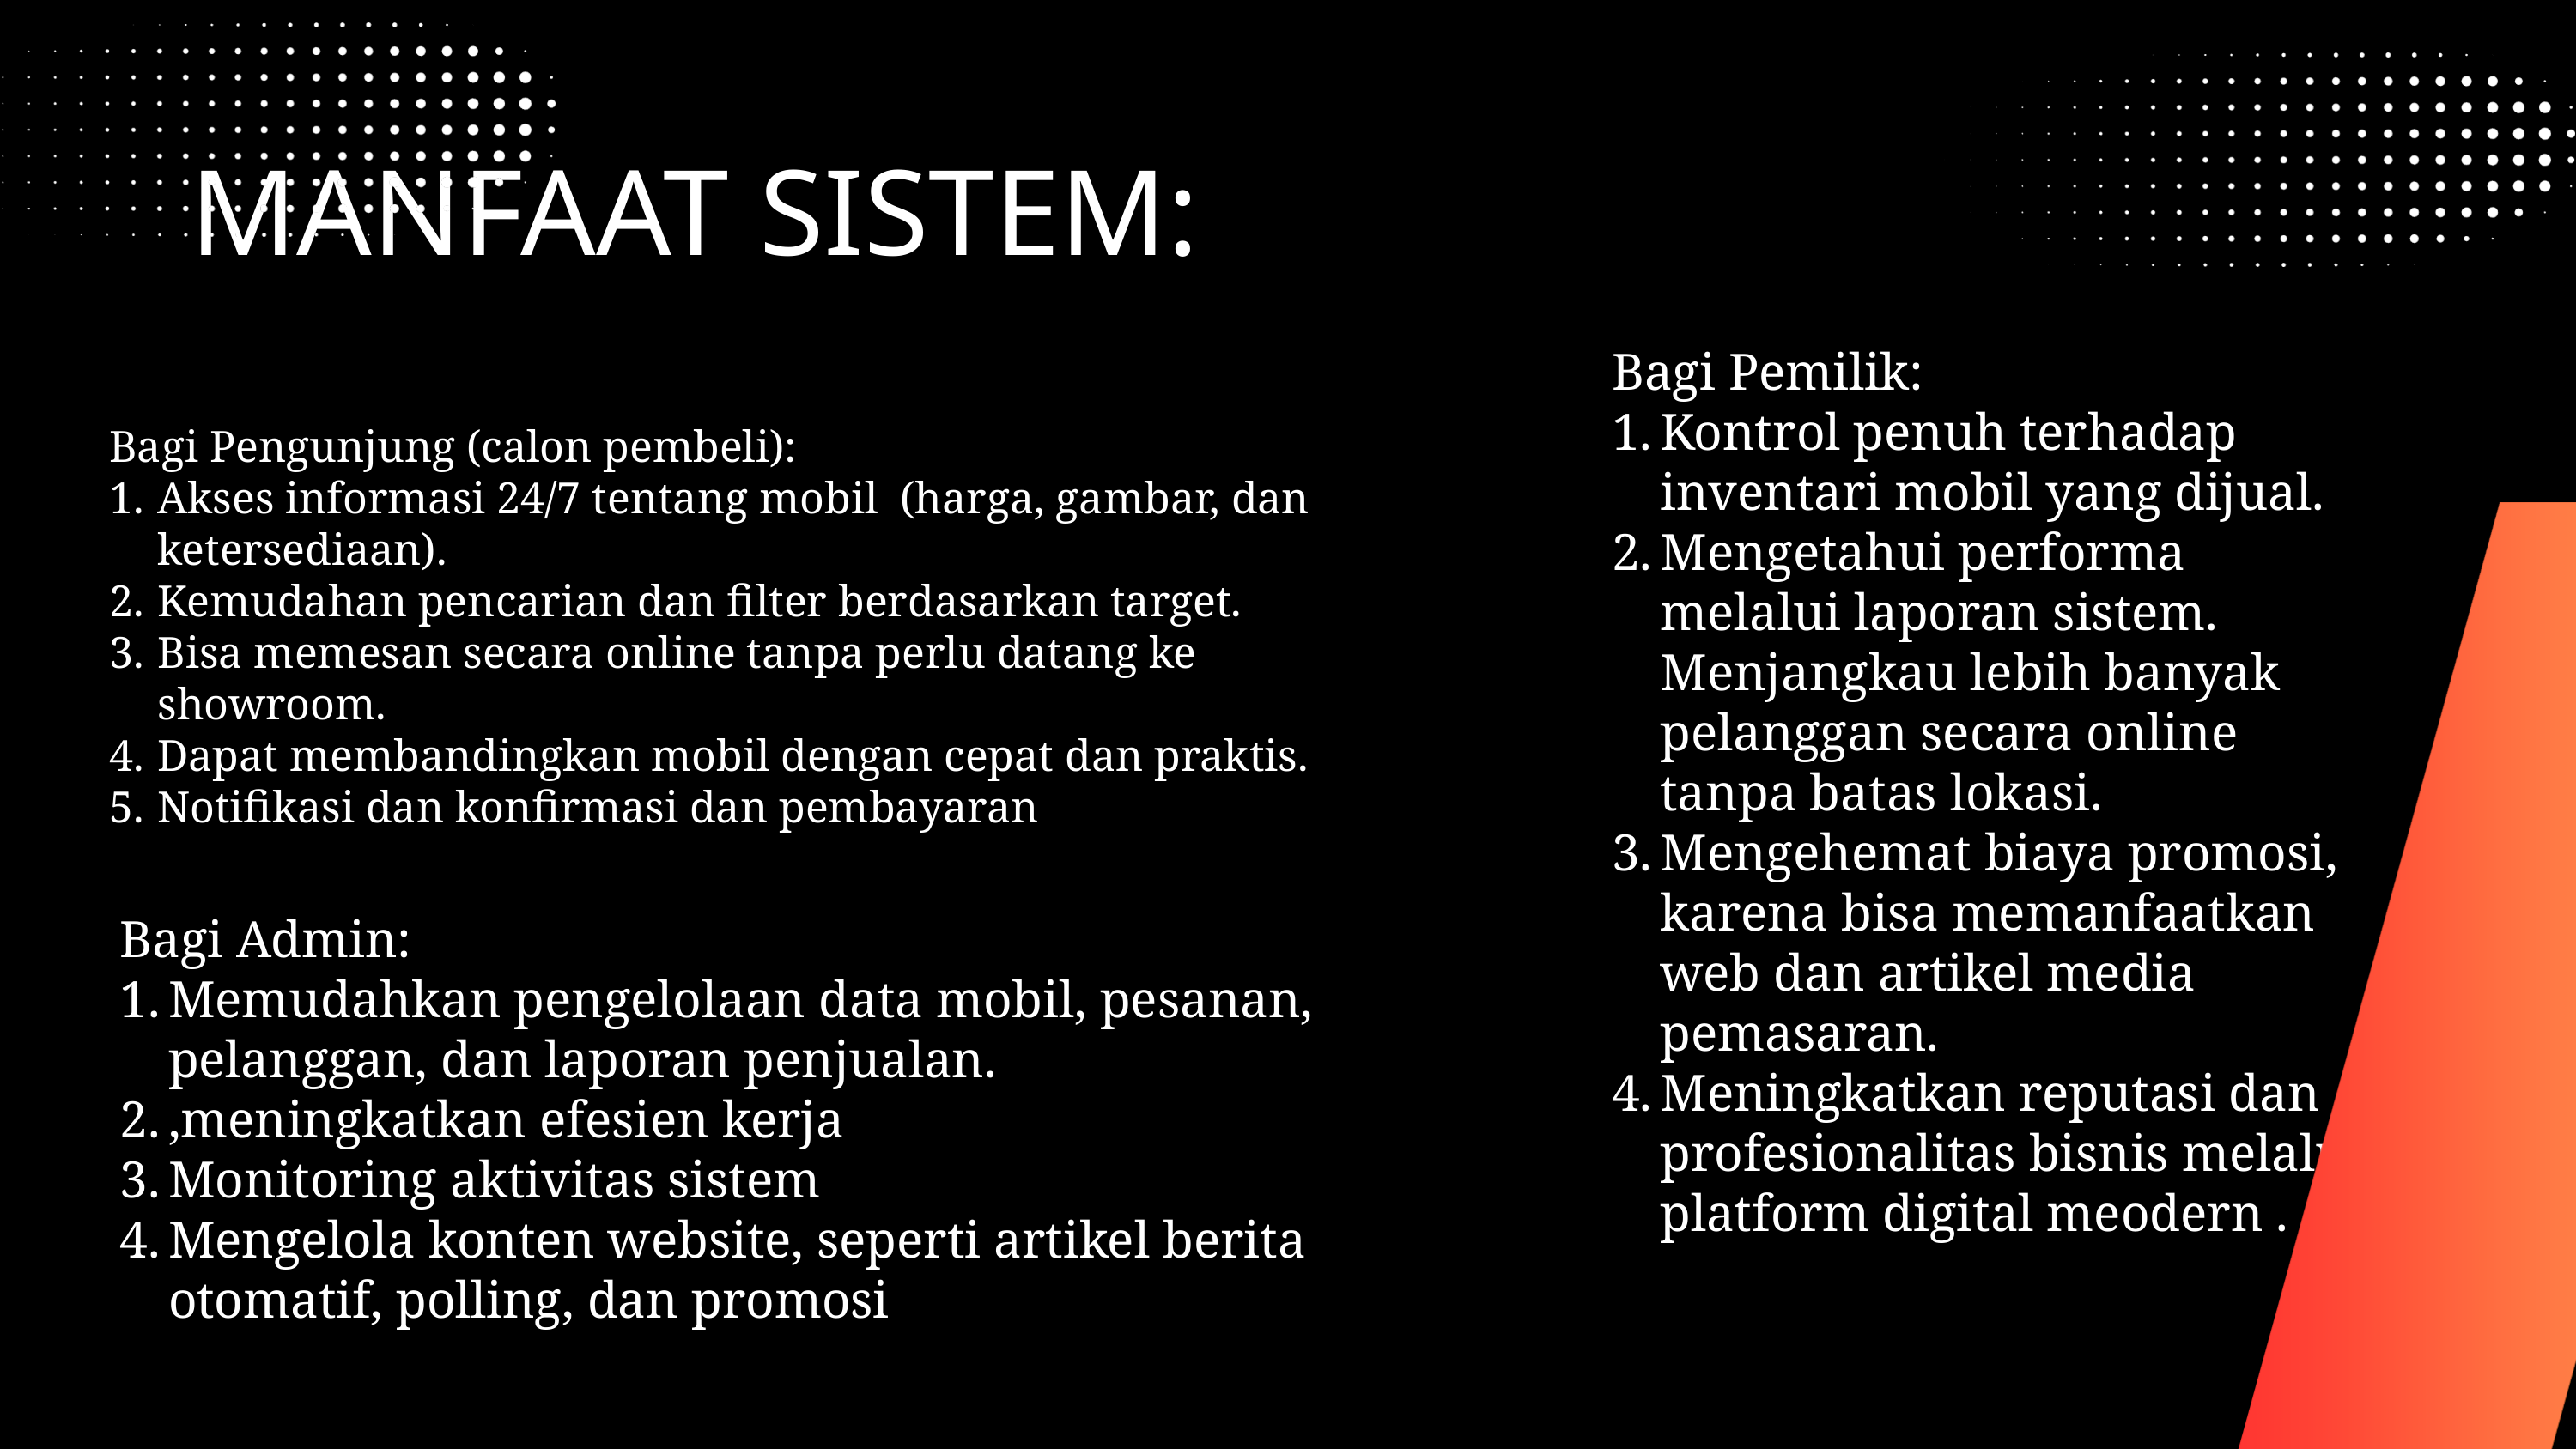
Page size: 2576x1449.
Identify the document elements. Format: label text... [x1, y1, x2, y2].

text_box Bagi Admin: Memudahkan pengelolaan data mobil, pesanan, pelanggan, dan laporan penjualan. ,meningkatkan efesien kerja Monitoring aktivitas sistem Mengelola konten website, seperti artikel berita otomatif, polling, dan promosi [106, 901, 1449, 1335]
picture [1944, 52, 2575, 267]
picture [0, 22, 556, 237]
text_box Bagi Pemilik: Kontrol penuh terhadap inventari mobil yang dijual. Mengetahui performa melalui laporan sistem. Menjangkau lebih banyak pelanggan secara online tanpa batas lokasi. Mengehemat biaya promosi, karena bisa memanfaatkan web dan artikel media pemasaran. Meningkatkan reputasi dan profesionalitas bisnis melalui platform digital meodern . [1599, 333, 2384, 1248]
text_box Bagi Pengunjung (calon pembeli): Akses informasi 24/7 tentang mobil (harga, gambar, dan ketersediaan). Kemudahan pencarian dan filter berdasarkan target. Bisa memesan secara online tanpa perlu datang ke showroom. Dapat membandingkan mobil dengan cepat dan praktis. Notifikasi dan konfirmasi dan pembayaran [96, 413, 1406, 838]
picture [2186, 458, 2576, 1449]
title MANFAAT SISTEM: [177, 76, 2399, 357]
